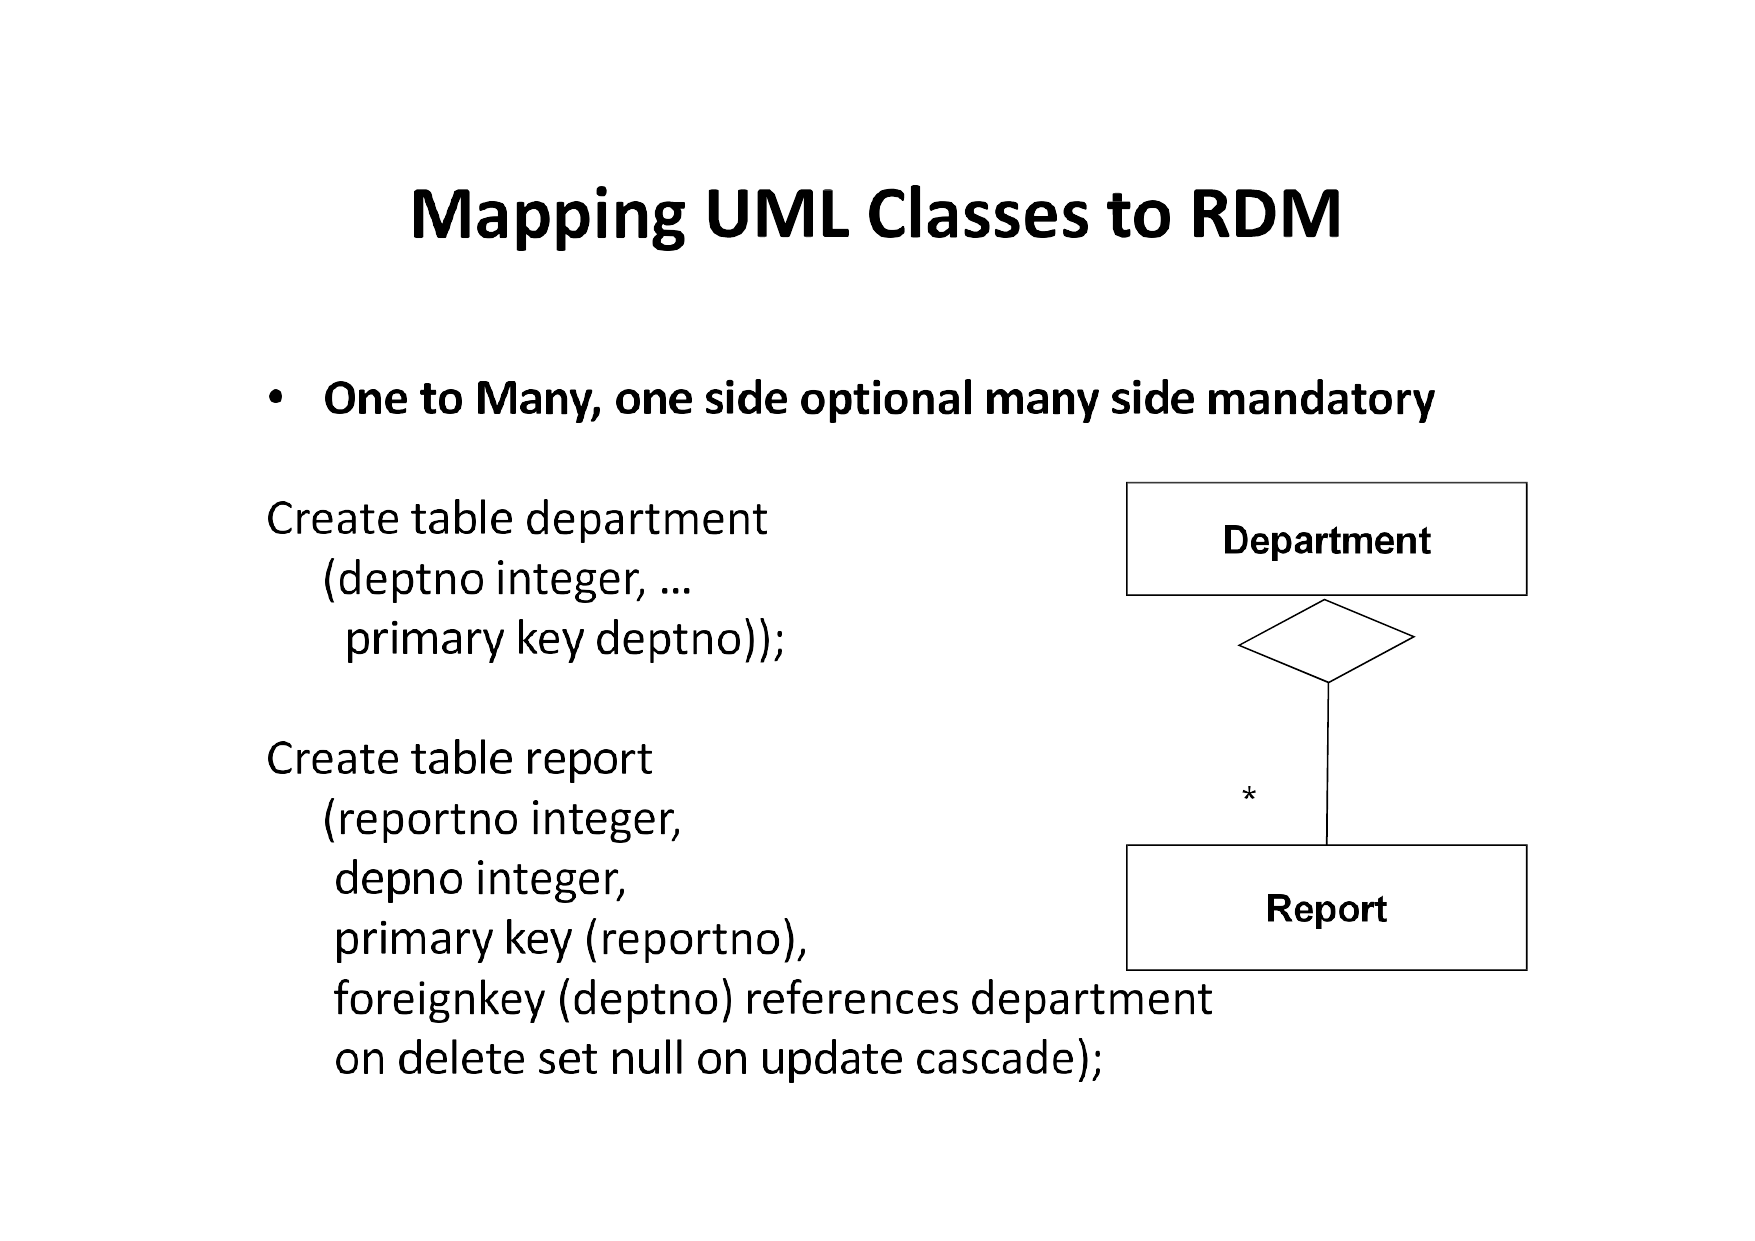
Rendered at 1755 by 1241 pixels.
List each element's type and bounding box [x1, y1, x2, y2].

picture [456, 929, 493, 963]
text_box [507, 919, 573, 963]
picture [498, 560, 645, 603]
picture [560, 978, 731, 1023]
text_box [337, 920, 450, 963]
picture [334, 978, 546, 1023]
text_box [1112, 379, 1194, 415]
picture [532, 800, 679, 843]
text_box [677, 1039, 682, 1074]
text_box [519, 619, 584, 663]
text_box [538, 1043, 598, 1075]
picture [478, 860, 624, 903]
text_box [411, 743, 448, 775]
text_box [335, 859, 463, 903]
picture [425, 1049, 447, 1075]
text_box [1283, 189, 1339, 238]
picture [325, 798, 517, 843]
picture [467, 629, 504, 663]
picture [268, 741, 398, 775]
picture [399, 1039, 421, 1075]
picture [413, 186, 685, 251]
text_box [613, 1049, 659, 1075]
picture [363, 1049, 384, 1074]
text_box [478, 381, 601, 423]
text_box [528, 744, 653, 783]
picture [325, 558, 483, 603]
text_box [1236, 189, 1276, 237]
text_box [705, 379, 787, 415]
text_box [615, 389, 692, 415]
text_box [708, 189, 748, 238]
picture [420, 383, 462, 415]
picture [1209, 379, 1435, 423]
text_box [1125, 481, 1528, 597]
text_box [763, 1039, 902, 1083]
picture [748, 978, 958, 1015]
picture [335, 1049, 359, 1075]
text_box [698, 1049, 746, 1075]
picture [801, 379, 971, 423]
picture [916, 1038, 1101, 1083]
picture [596, 618, 782, 663]
text_box [454, 499, 512, 535]
text_box [1237, 598, 1416, 846]
text_box [666, 1039, 670, 1074]
picture [972, 979, 1213, 1023]
picture [869, 185, 1088, 238]
text_box [1194, 189, 1230, 238]
text_box [987, 389, 1100, 423]
picture [268, 501, 398, 535]
text_box [757, 189, 813, 238]
text_box [348, 620, 461, 663]
text_box [454, 739, 512, 775]
text_box [411, 503, 448, 535]
text_box [822, 189, 849, 237]
picture [586, 918, 805, 963]
picture [526, 499, 767, 543]
picture [269, 389, 282, 403]
text_box [324, 381, 408, 415]
text_box [1125, 843, 1528, 972]
text_box [452, 1039, 524, 1075]
text_box [1106, 192, 1170, 238]
